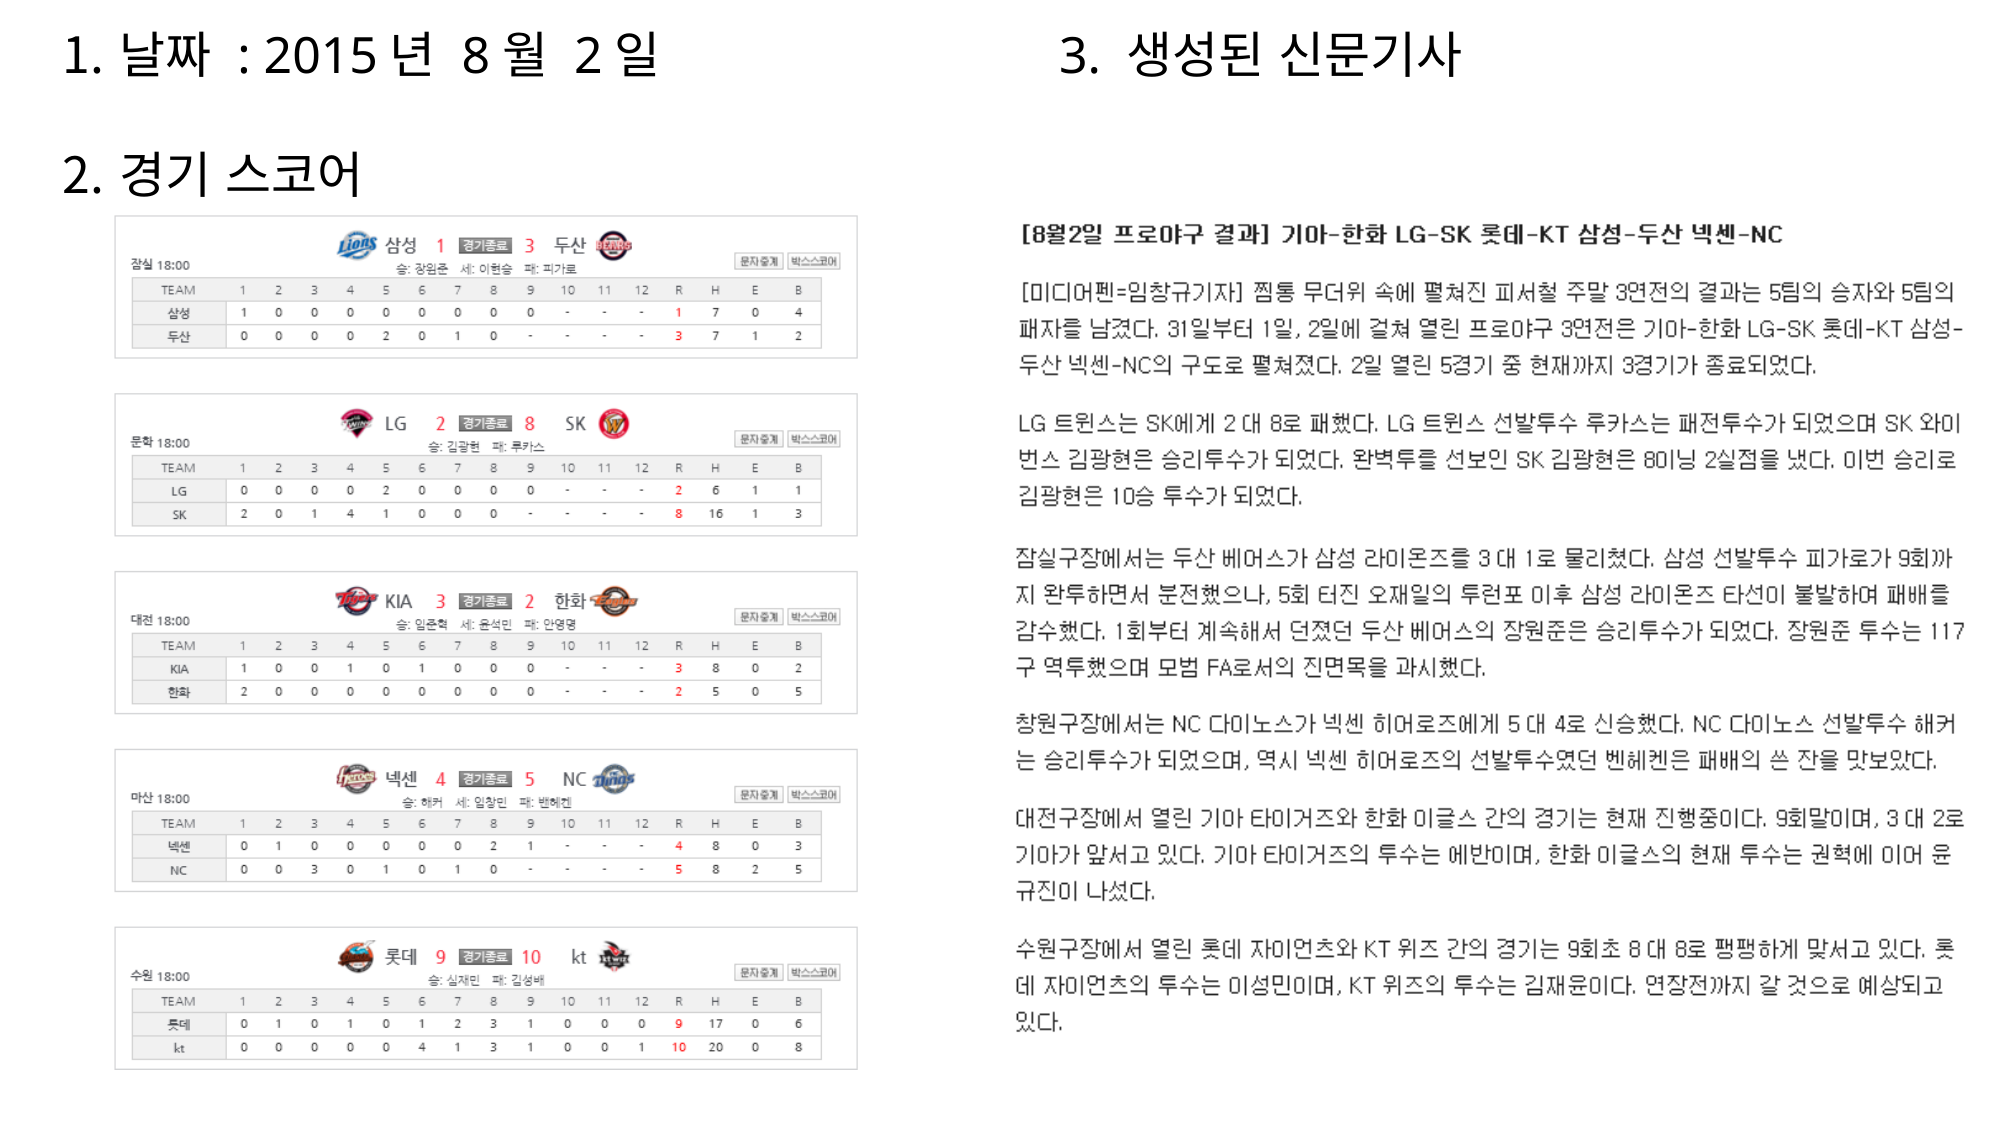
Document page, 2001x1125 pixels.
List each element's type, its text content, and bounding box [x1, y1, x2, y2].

text_box 날짜 : 2015년 8월 2일 3. 생성된 신문기사 경기 스코어 [48, 16, 1590, 212]
picture [101, 213, 869, 1070]
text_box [1012, 213, 1974, 1042]
